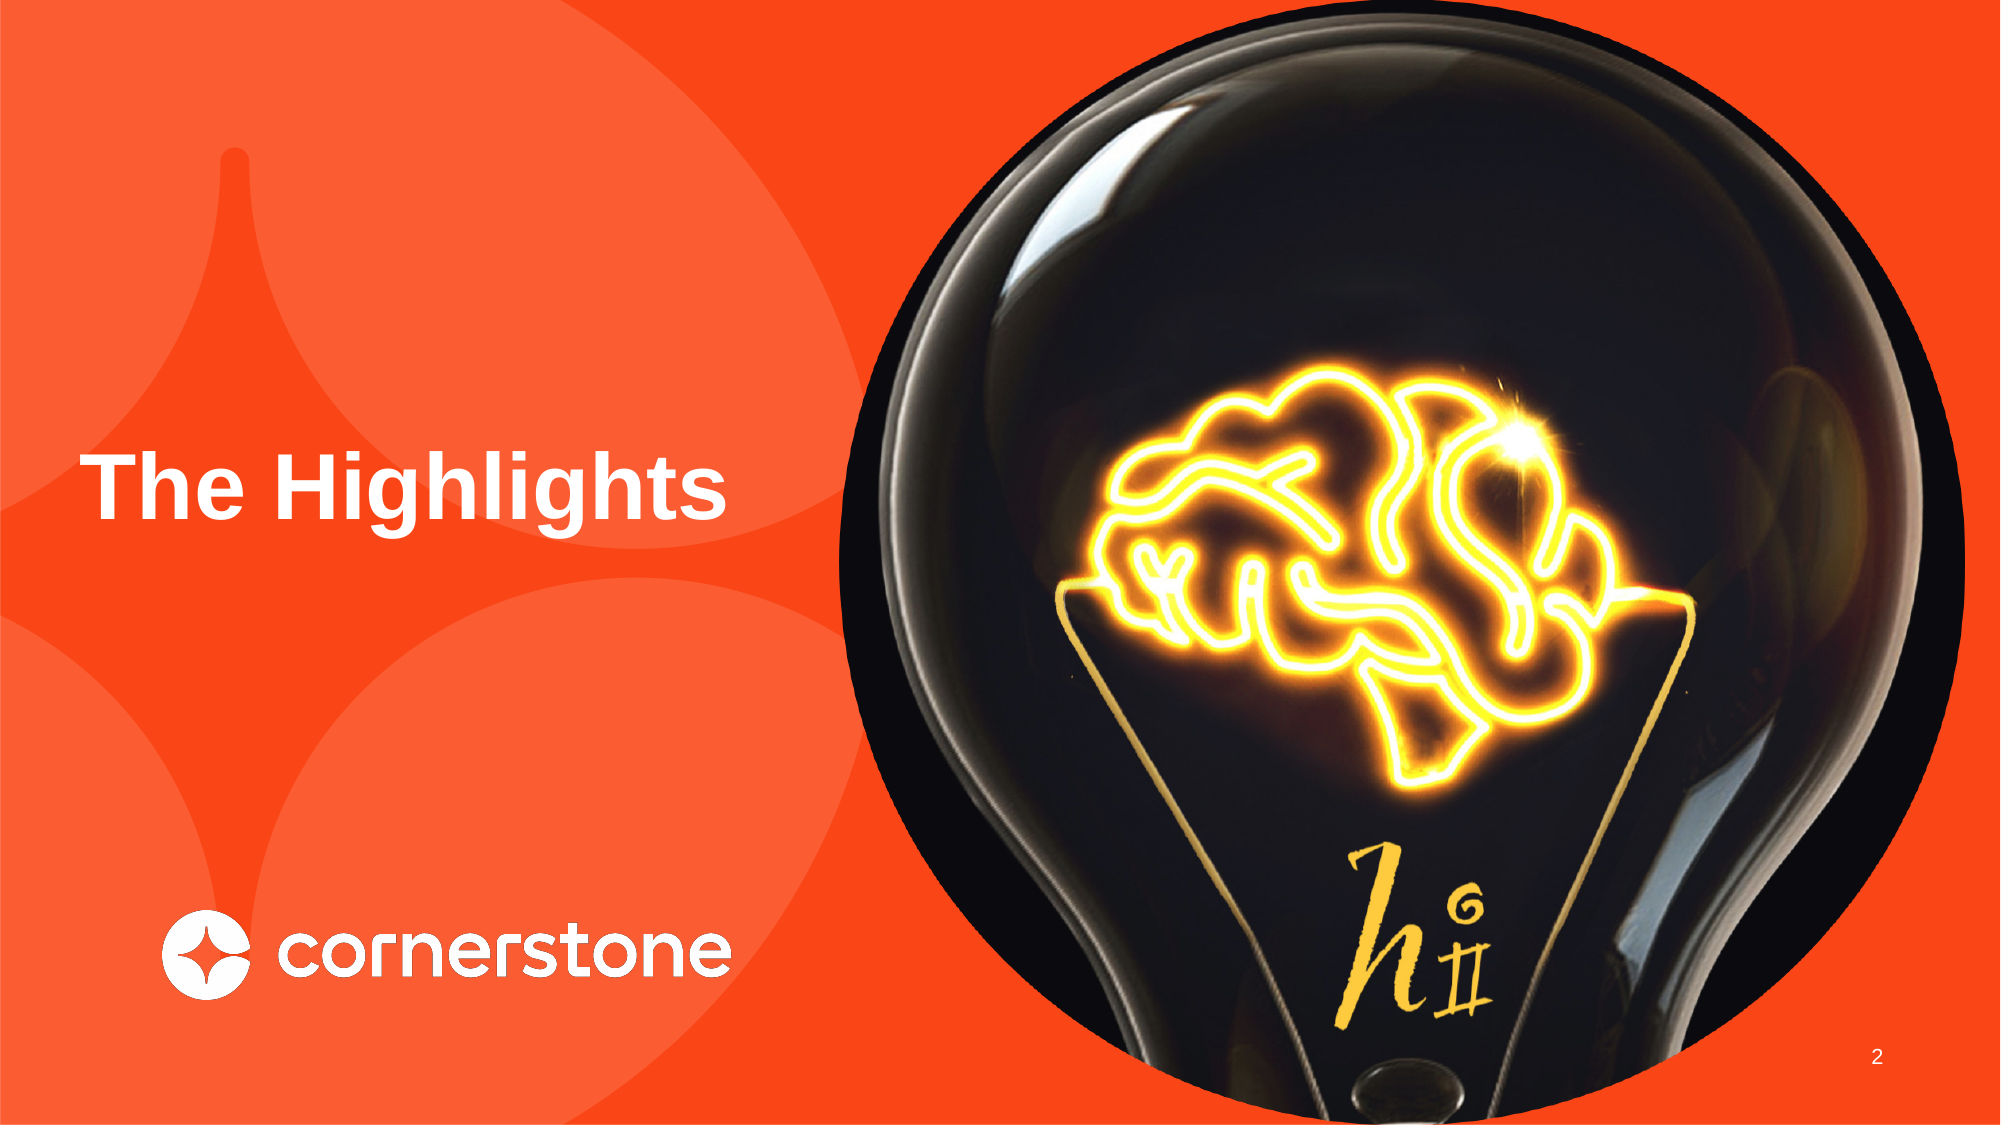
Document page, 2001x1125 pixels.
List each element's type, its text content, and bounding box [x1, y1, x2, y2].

title The Highlights [64, 328, 839, 546]
picture [0, 0, 2001, 1125]
